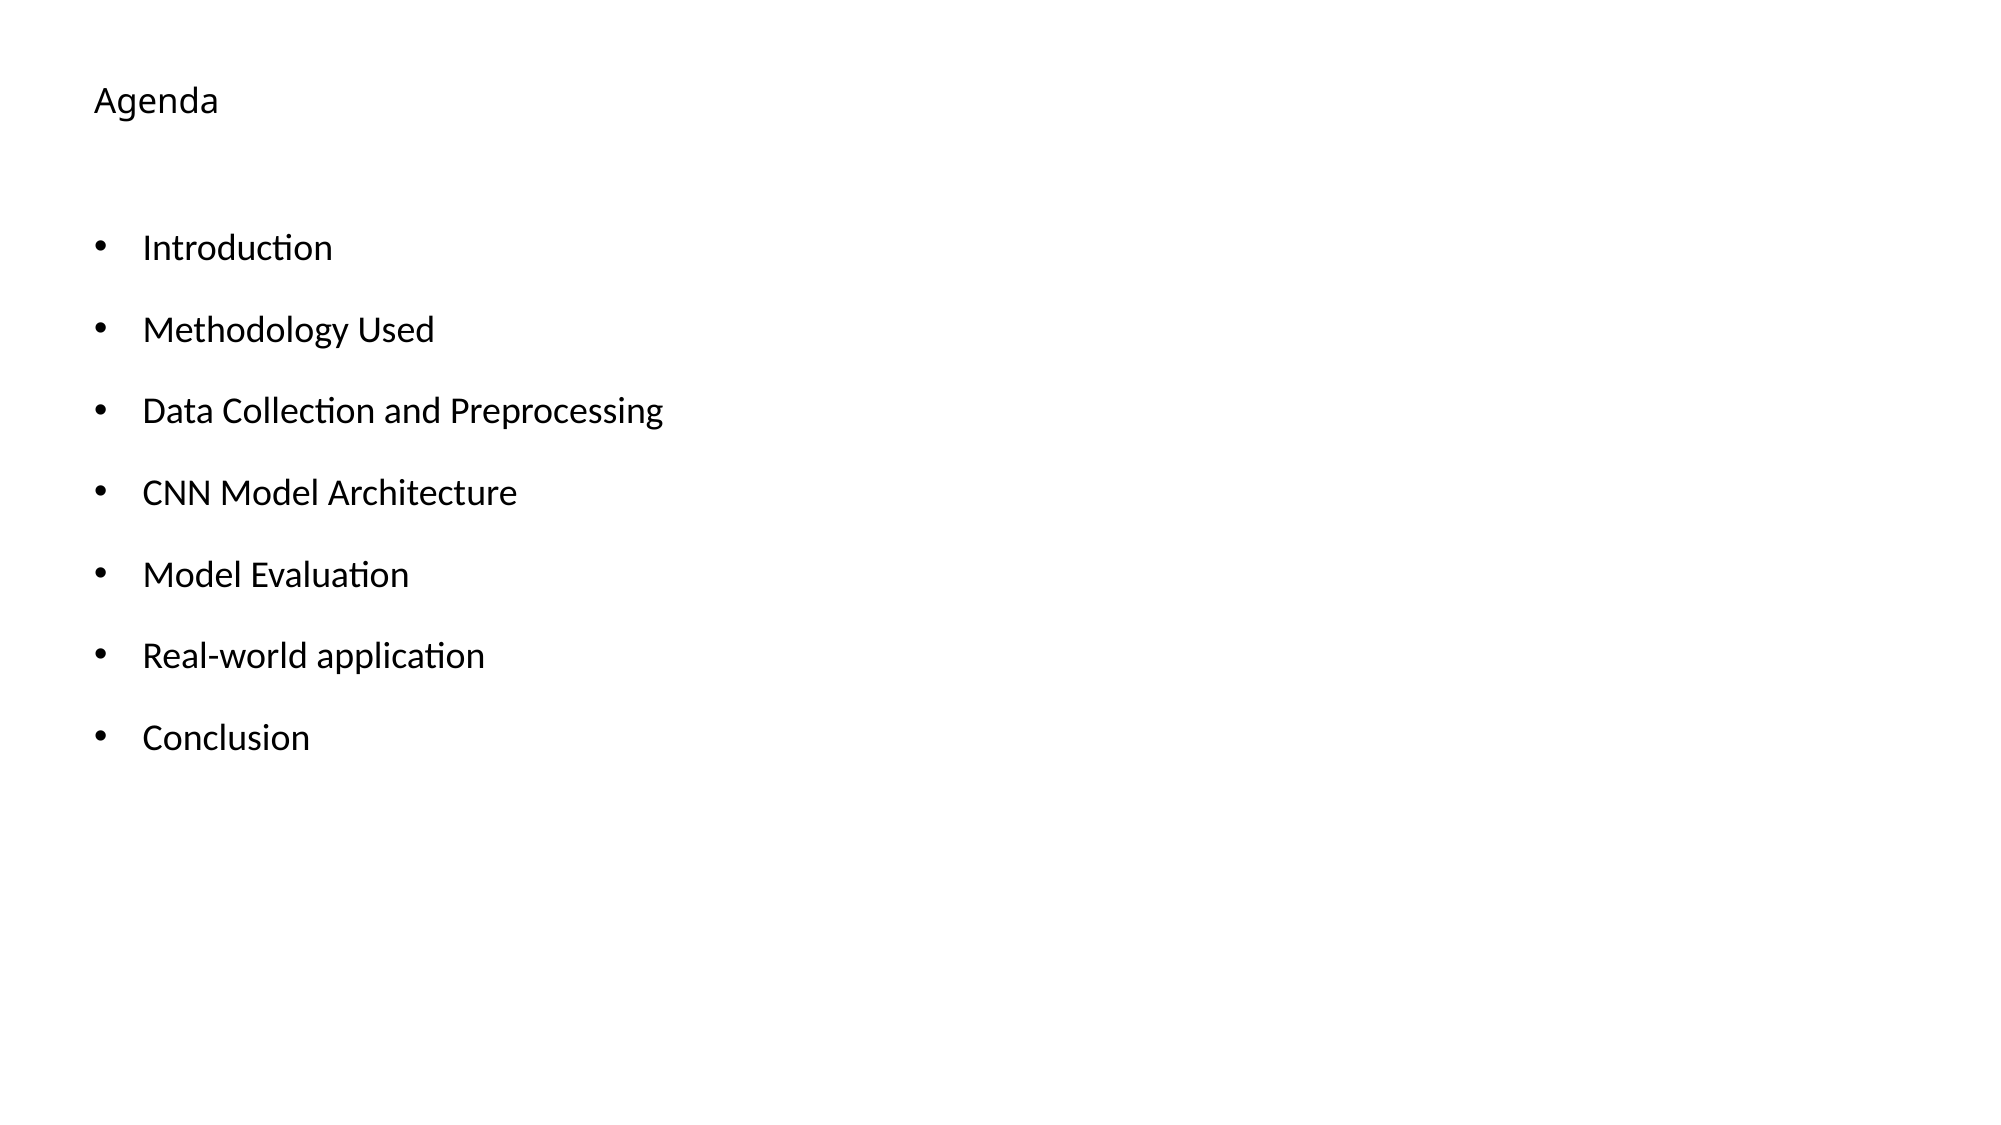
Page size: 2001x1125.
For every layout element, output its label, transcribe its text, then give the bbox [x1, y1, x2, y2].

title Agenda [79, 38, 1805, 172]
list Introduction Methodology Used Data Collection and Preprocessing CNN Model Architecture Model Evaluation Real-world application Conclusion [79, 192, 1805, 768]
